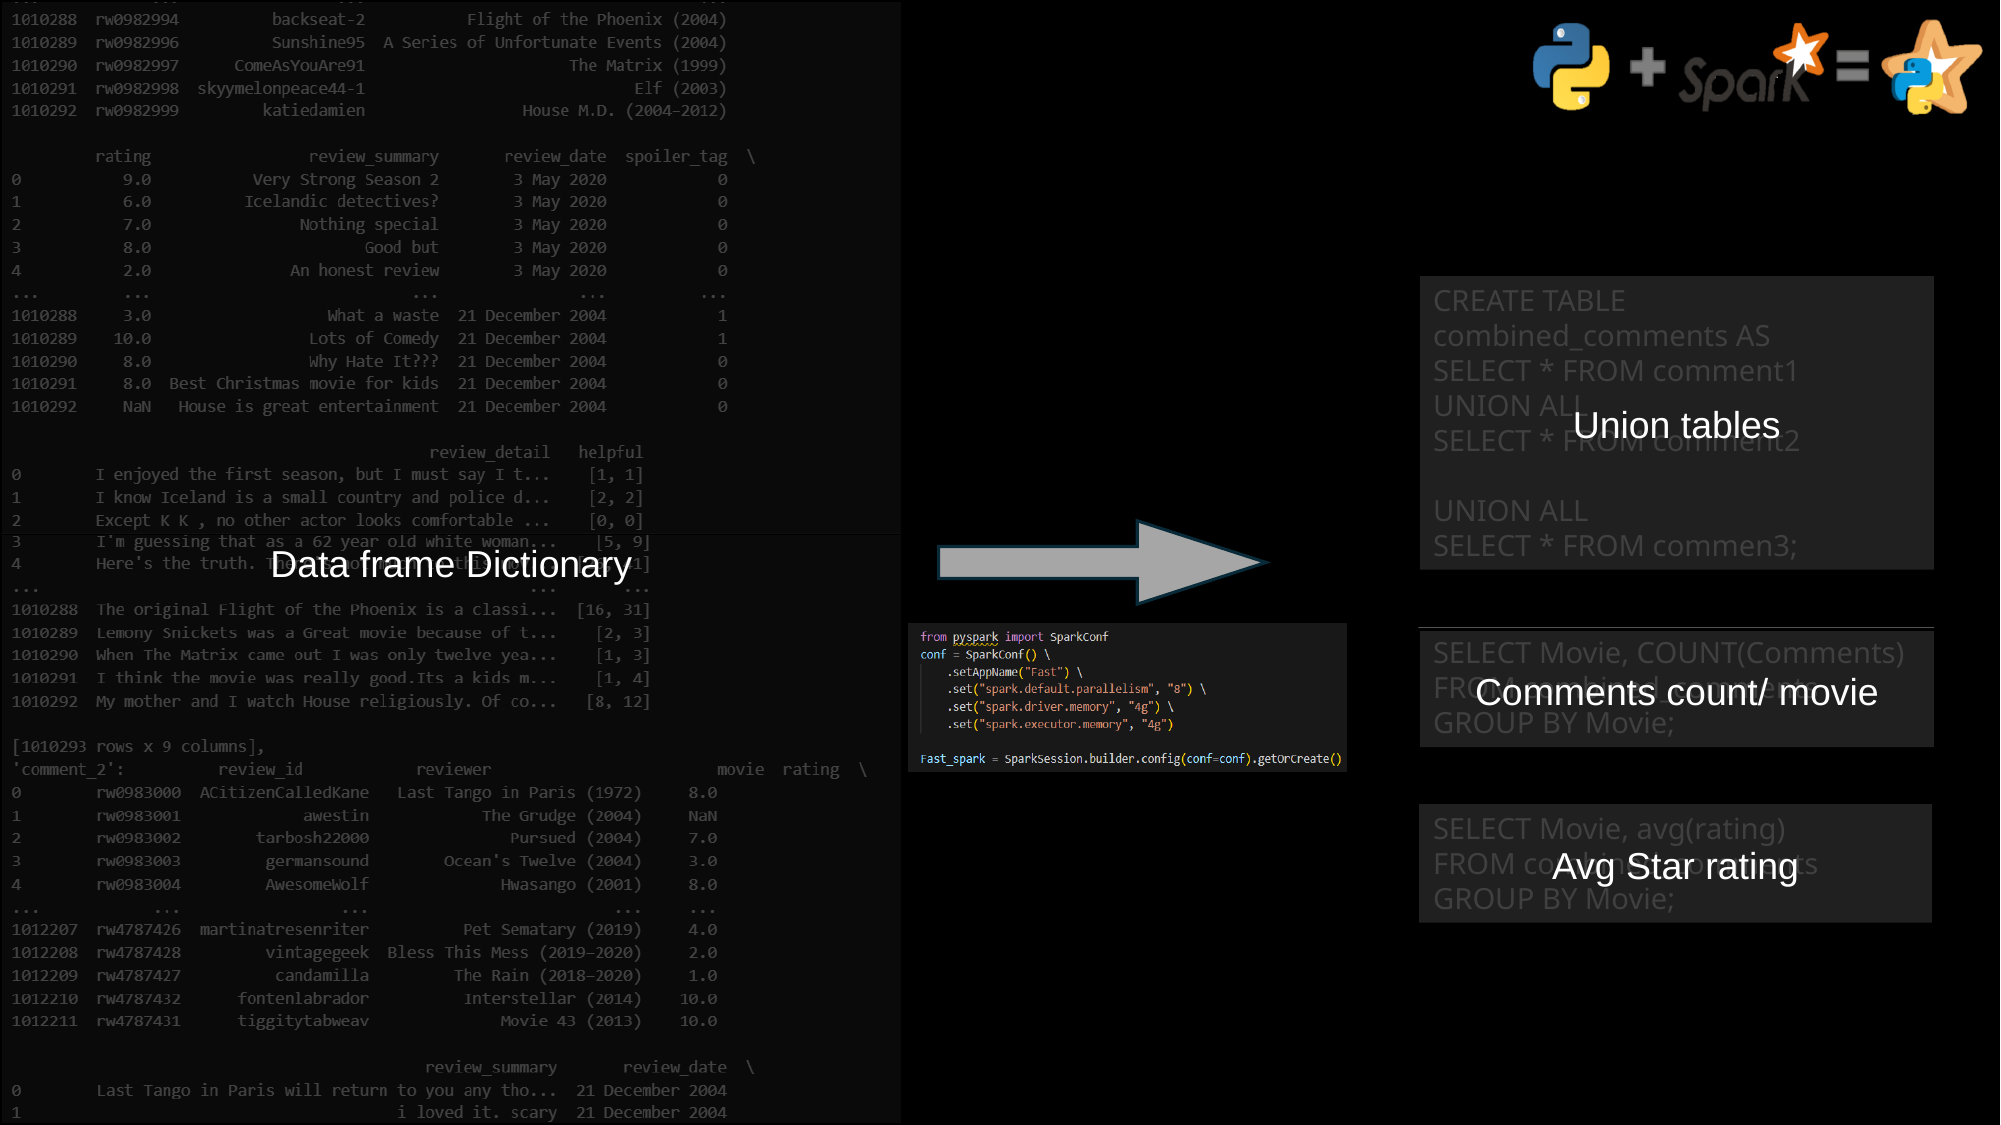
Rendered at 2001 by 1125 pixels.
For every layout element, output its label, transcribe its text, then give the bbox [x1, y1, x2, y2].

text_box Avg Star rating [1415, 801, 1936, 928]
picture [907, 623, 1347, 772]
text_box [1522, 13, 1986, 116]
text_box Union tables [1417, 273, 1937, 575]
text_box [937, 518, 1272, 607]
text_box Comments count/ movie [1417, 628, 1937, 752]
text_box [0, 0, 904, 1125]
